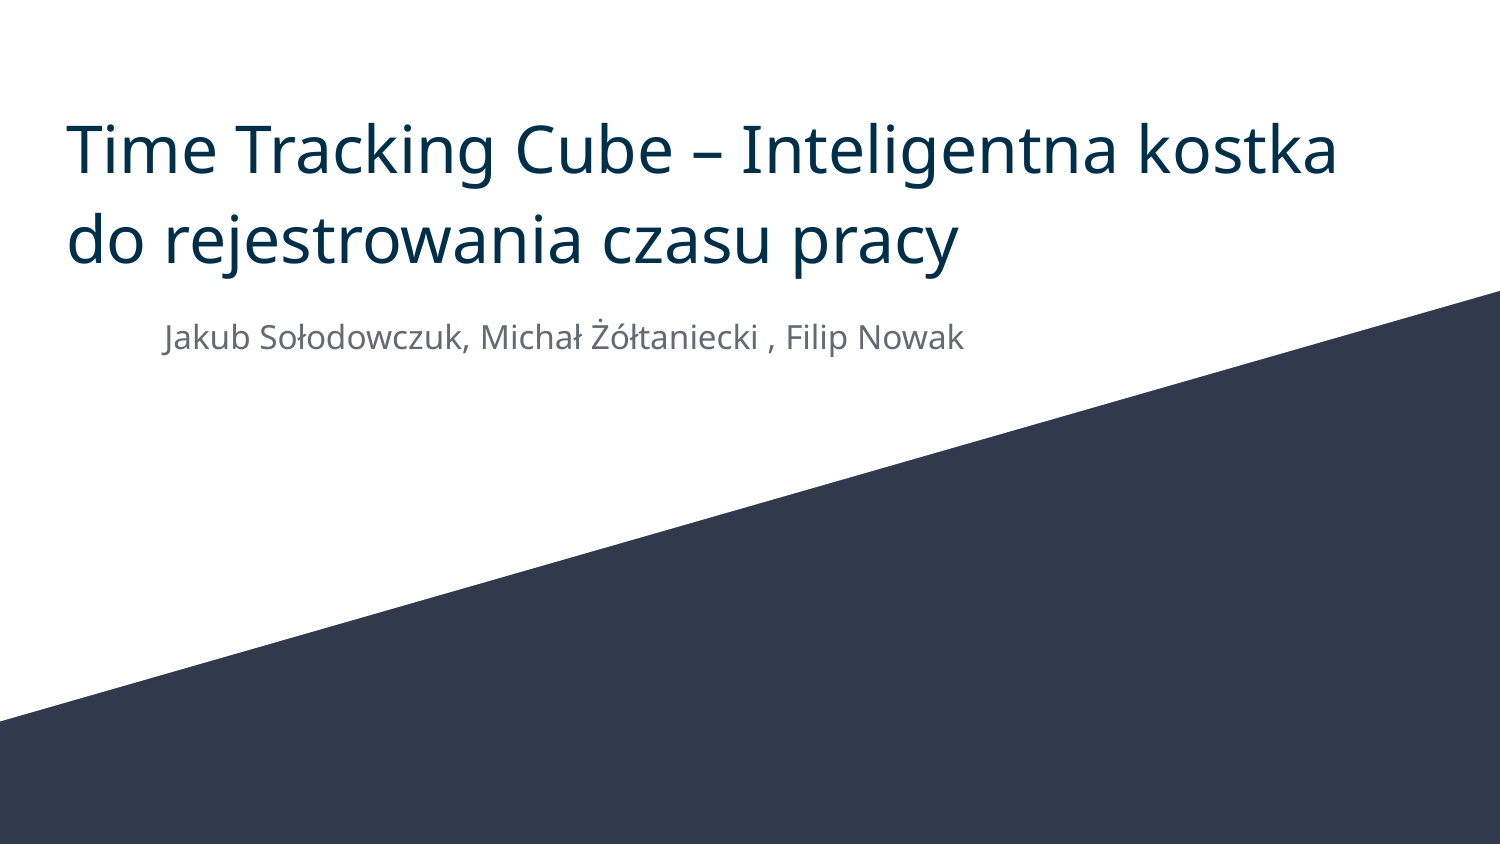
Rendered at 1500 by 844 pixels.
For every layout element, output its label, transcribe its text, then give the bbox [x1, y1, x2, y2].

title Time Tracking Cube – Inteligentna kostka do rejestrowania czasu pracy [51, 88, 1449, 299]
subtitle Jakub Sołodowczuk, Michał Żółtaniecki , Filip Nowak [149, 298, 1078, 421]
